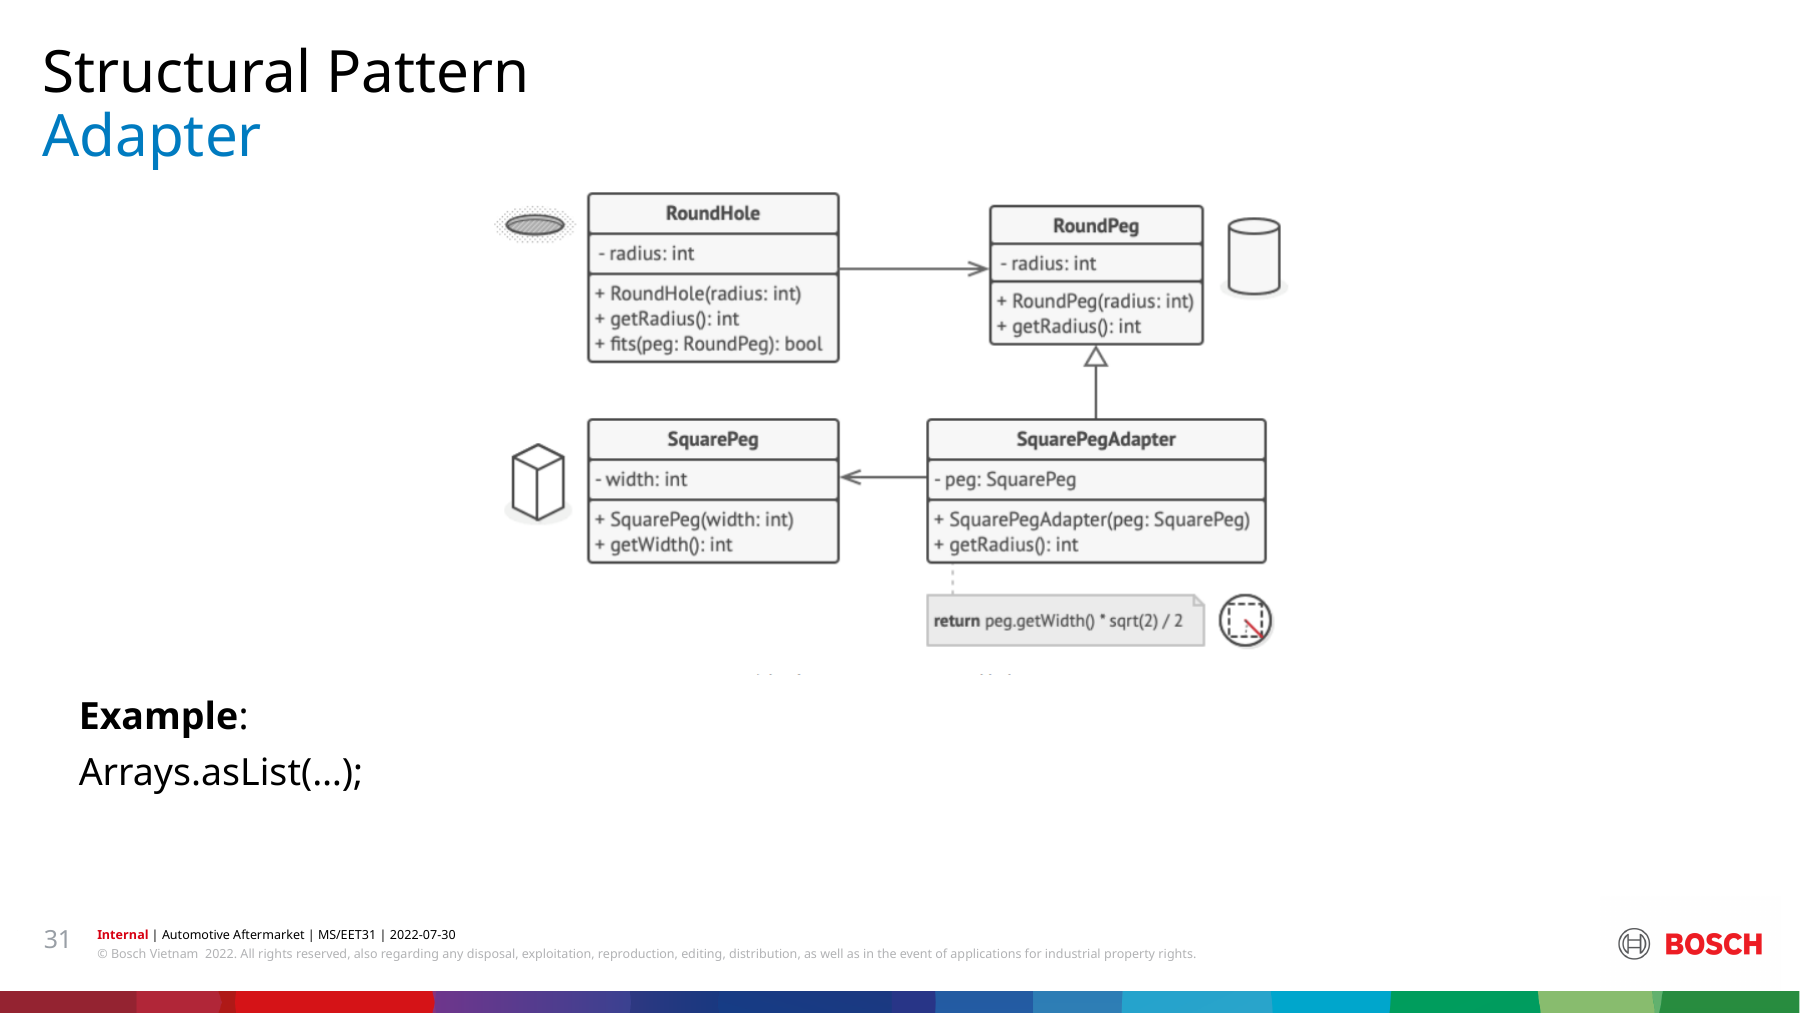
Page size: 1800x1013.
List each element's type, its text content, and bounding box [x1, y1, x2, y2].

picture [1390, 896, 1800, 1013]
slide_number 31 [43, 923, 92, 991]
text_box Example: Arrays.asList(…); [78, 692, 1337, 879]
list Structural Pattern [42, 42, 1757, 107]
picture [0, 905, 1272, 1013]
title Adapter [42, 107, 1757, 171]
picture [482, 170, 1317, 675]
